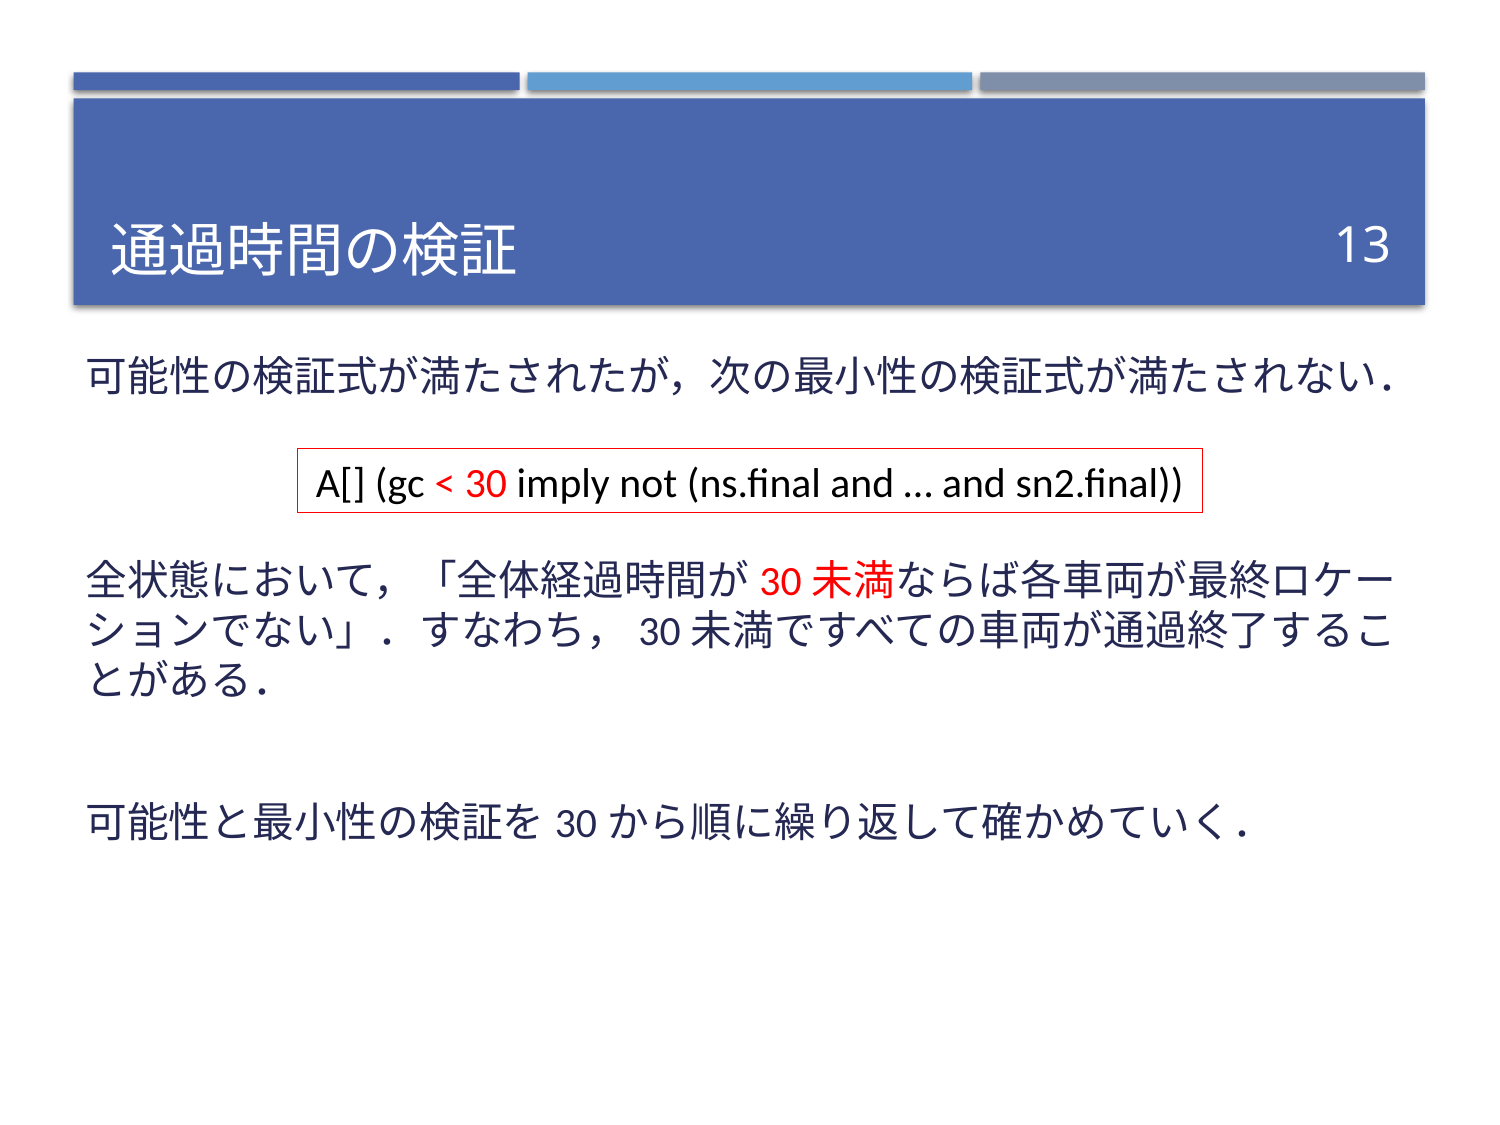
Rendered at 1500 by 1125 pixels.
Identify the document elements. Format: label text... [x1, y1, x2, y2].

title 通過時間の検証 [95, 112, 1406, 291]
slide_number 13 [1174, 202, 1406, 291]
list 可能性の検証式が満たされたが，次の最小性の検証式が満たされない． [70, 308, 1424, 441]
text_box 全状態において，「全体経過時間が30未満ならば各車両が最終ロケーションでない」．すなわち，30未満ですべての車両が通過終了することがある． [70, 546, 1424, 712]
text_box A[] (gc < 30 imply not (ns.final and … and sn2.final)) [297, 448, 1203, 513]
text_box 可能性と最小性の検証を30から順に繰り返して確かめていく． [70, 788, 1424, 854]
